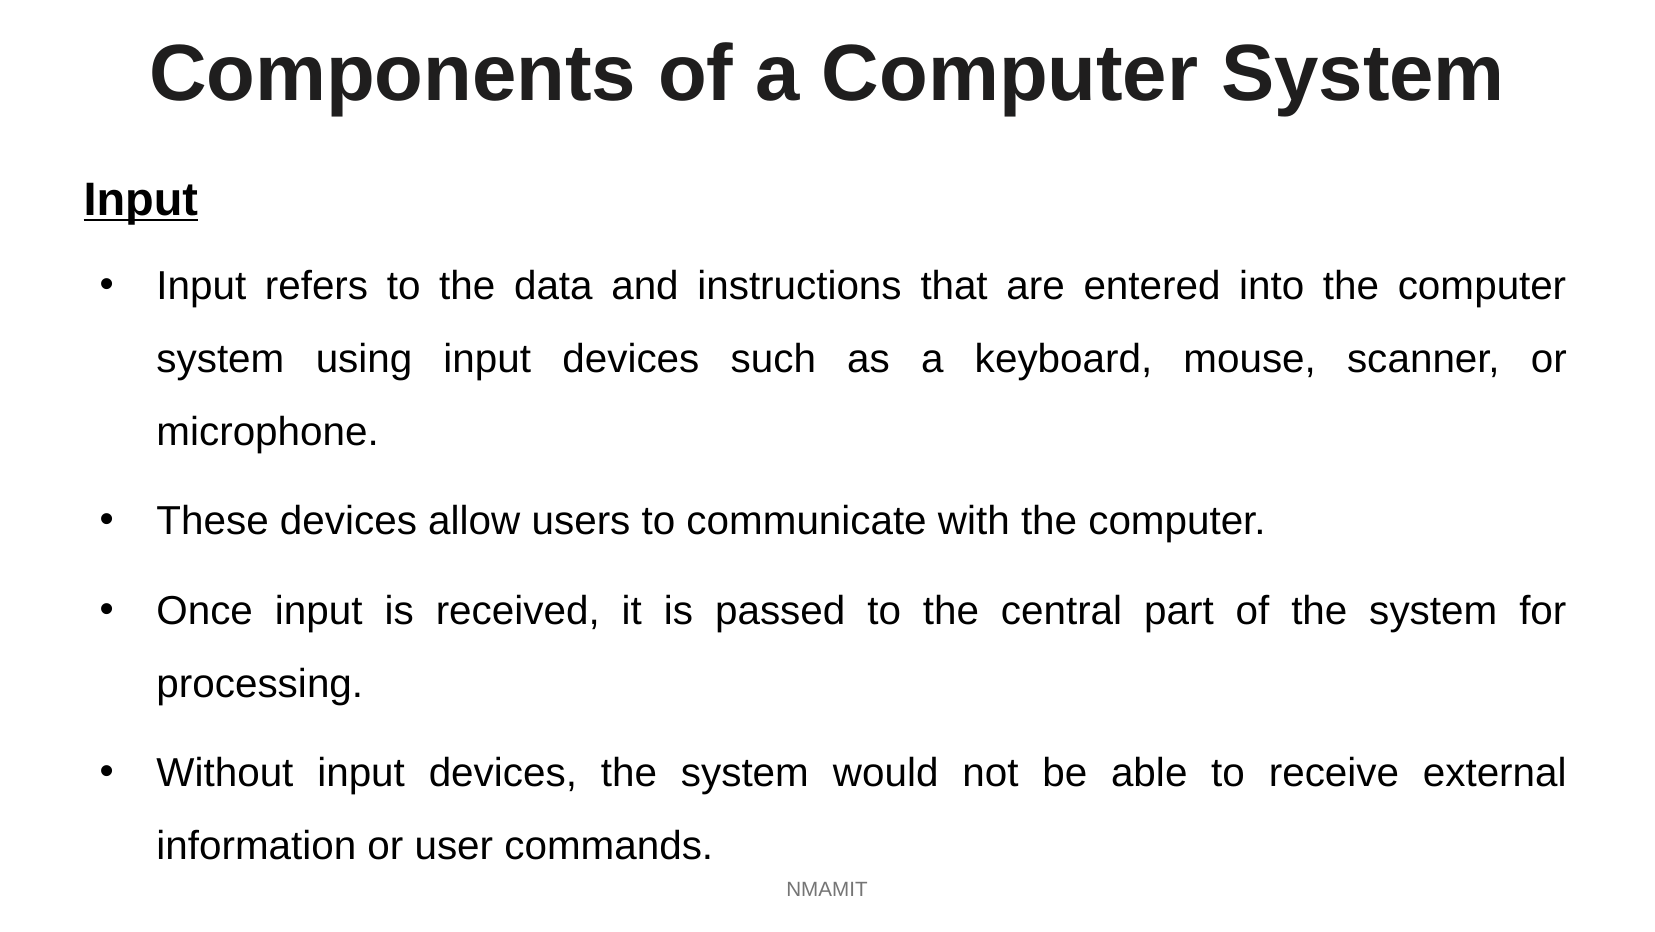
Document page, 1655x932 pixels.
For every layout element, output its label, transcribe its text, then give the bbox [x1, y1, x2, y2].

list Input Input refers to the data and instructions that are entered into the computer system using input devices such as a keyboard, mouse, scanner, or microphone. These devices allow users to communicate with the computer. Once input is received, it is passed to the central part of the system for processing. Without input devices, the system would not be able to receive external information or user commands. [68, 133, 1585, 882]
text_box Components of a Computer System [113, 16, 1541, 134]
footer NMAMIT [547, 863, 1107, 913]
